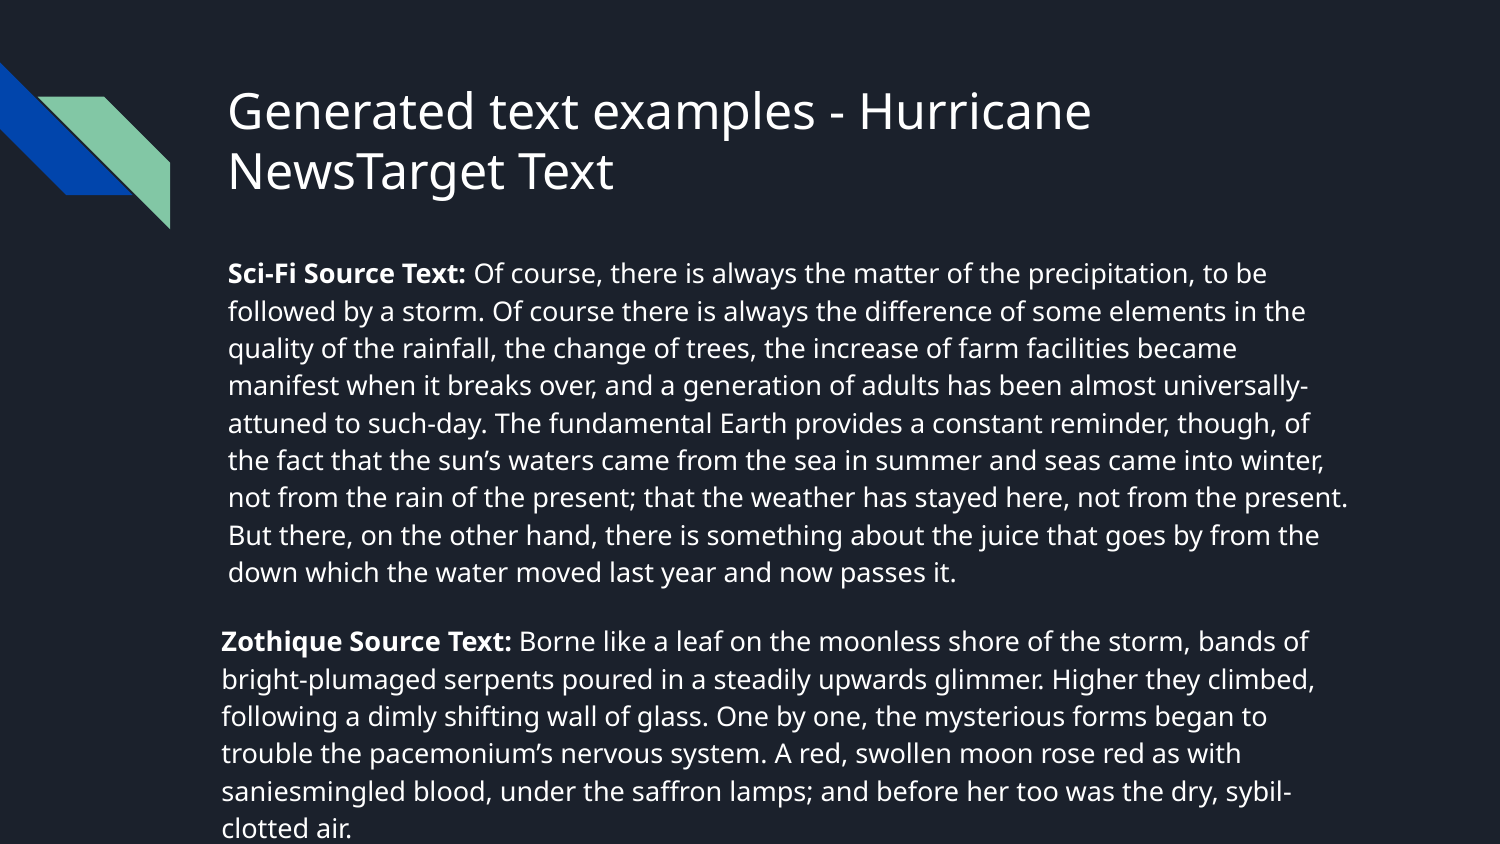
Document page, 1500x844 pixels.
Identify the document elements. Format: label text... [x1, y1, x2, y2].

list Zothique Source Text: Borne like a leaf on the moonless shore of the storm, bands of bright-plumaged serpents poured in a steadily upwards glimmer. Higher they climbed, following a dimly shifting wall of glass. One by one, the mysterious forms began to trouble the pacemonium’s nervous system. A red, swollen moon rose red as with saniesmingled blood, under the saffron lamps; and before her too was the dry, sybil-clotted air. [206, 604, 1362, 844]
title Generated text examples - Hurricane NewsTarget Text [212, 64, 1368, 215]
list Sci-Fi Source Text: Of course, there is always the matter of the precipitation, to be followed by a storm. Of course there is always the difference of some elements in the quality of the rainfall, the change of trees, the increase of farm facilities became manifest when it breaks over, and a generation of adults has been almost universally-attuned to such-day. The fundamental Earth provides a constant reminder, though, of the fact that the sun’s waters came from the sea in summer and seas came into winter, not from the rain of the present; that the weather has stayed here, not from the present. But there, on the other hand, there is something about the juice that goes by from the down which the water moved last year and now passes it. [212, 236, 1368, 715]
